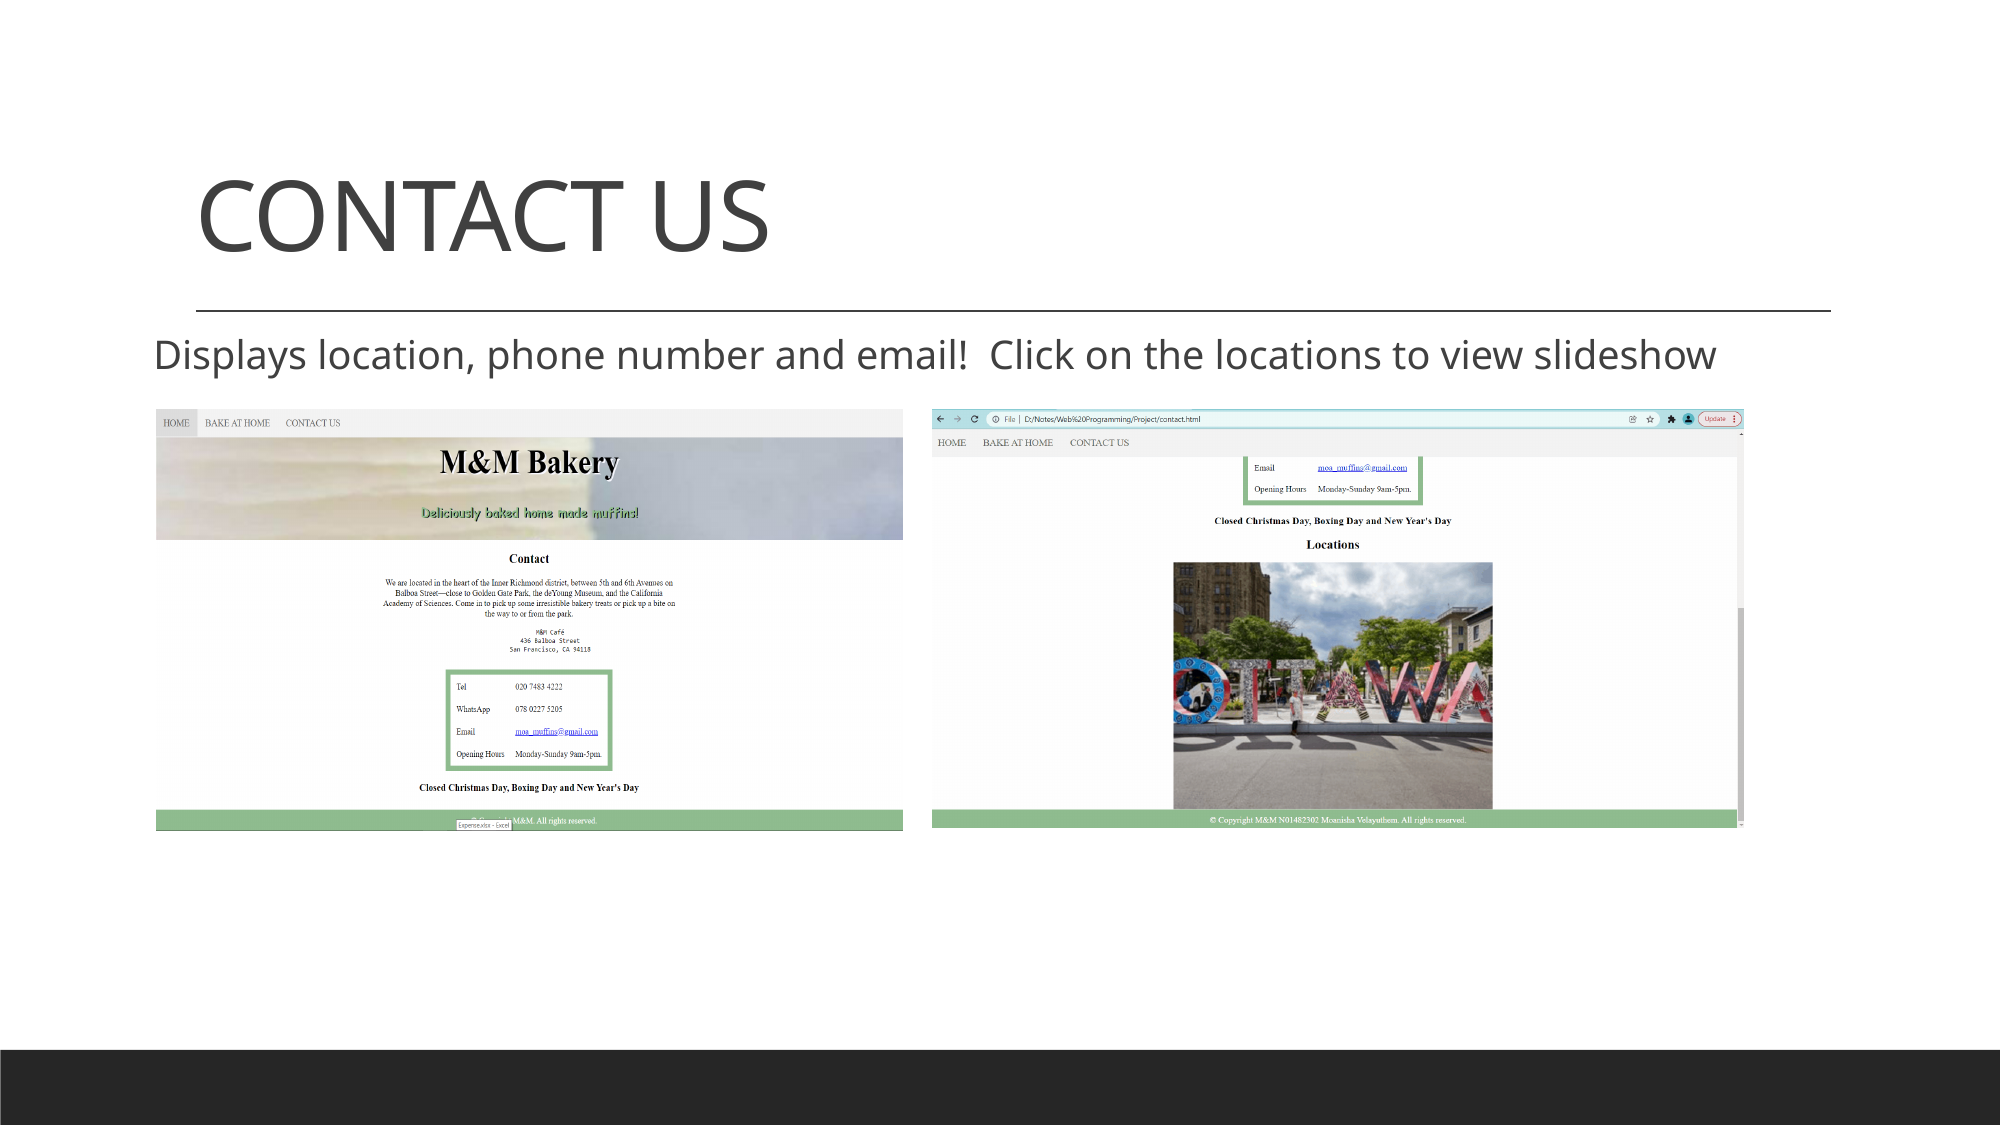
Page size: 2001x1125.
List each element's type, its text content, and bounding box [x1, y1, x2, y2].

list Displays location, phone number and email! Click on the locations to view slideshow [138, 318, 1833, 985]
picture [155, 408, 904, 831]
title CONTACT US [180, 42, 1830, 281]
picture [932, 408, 1744, 829]
